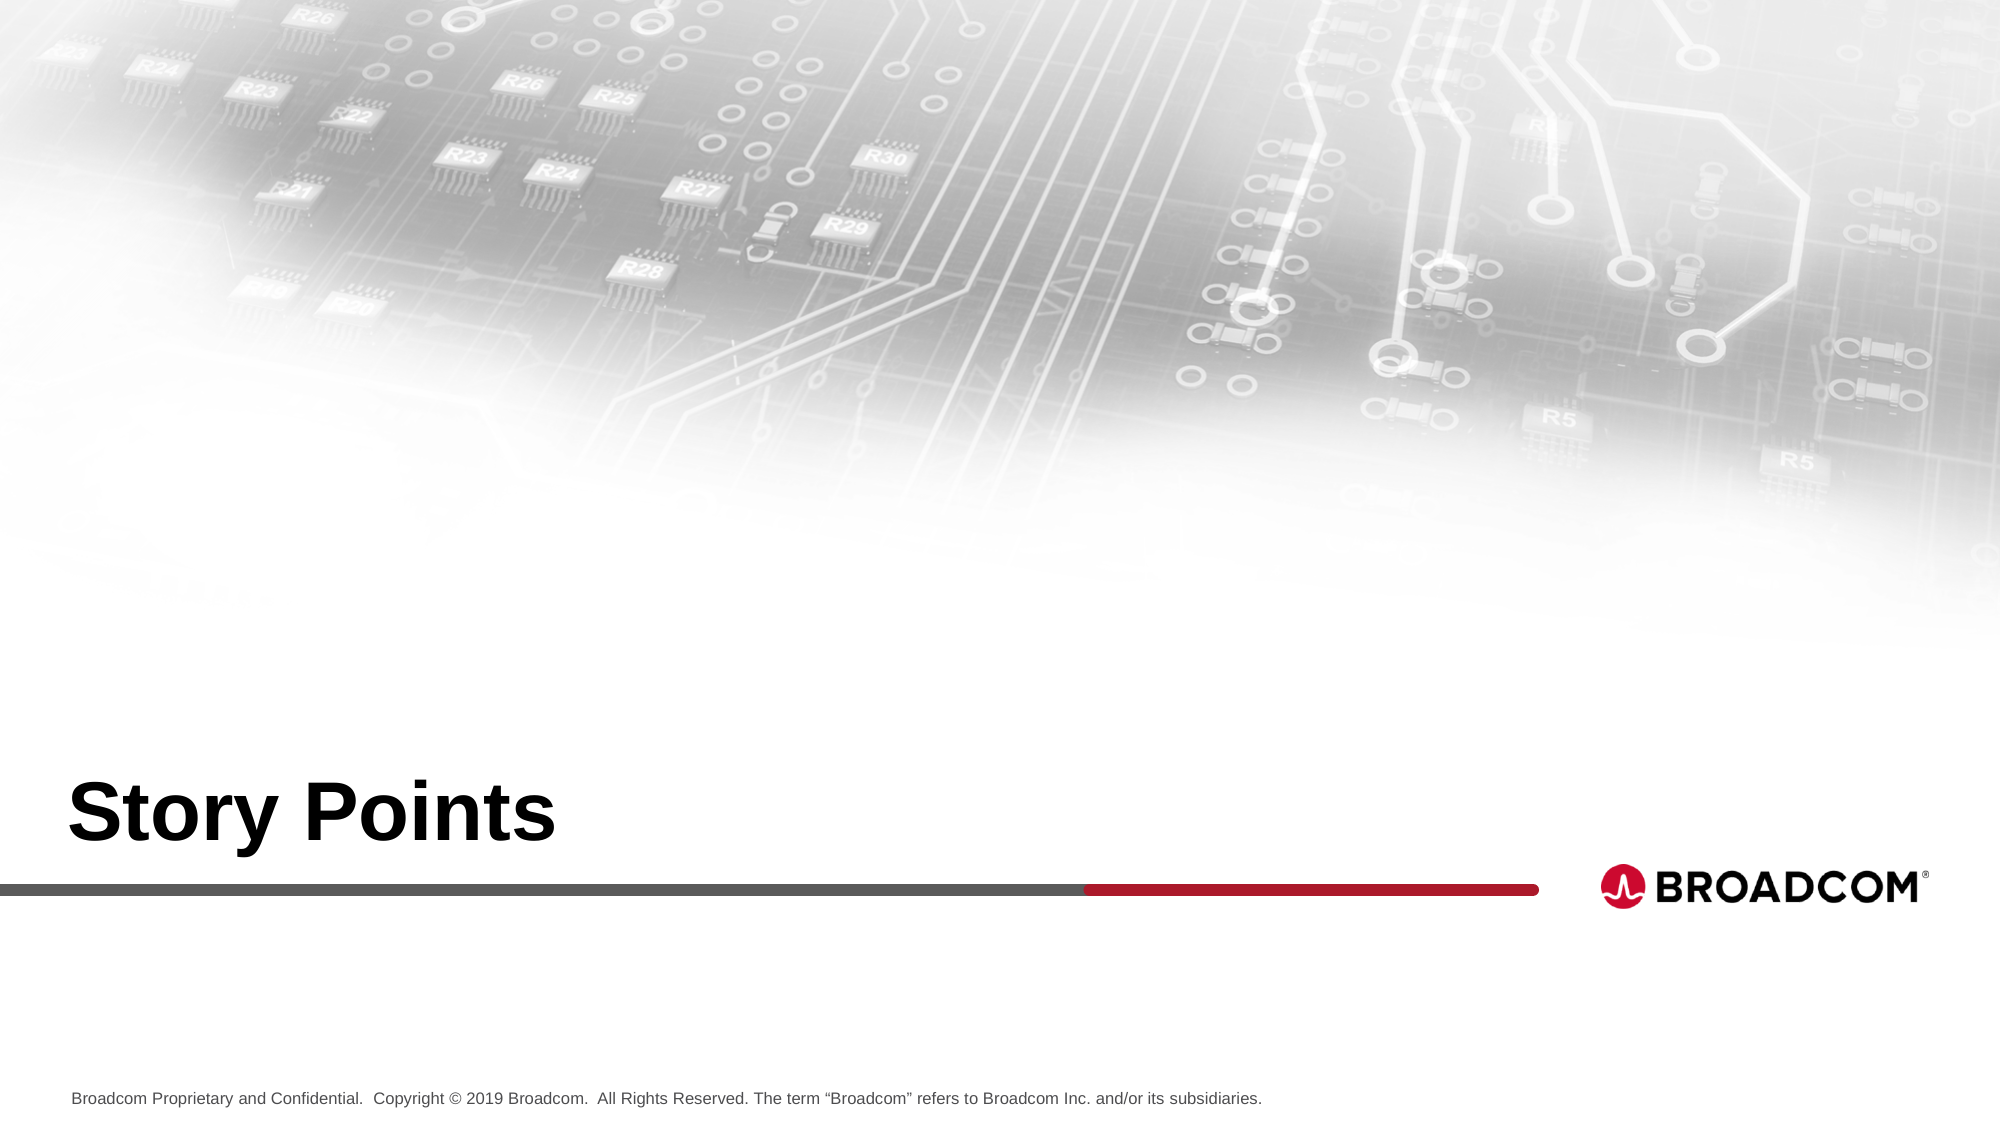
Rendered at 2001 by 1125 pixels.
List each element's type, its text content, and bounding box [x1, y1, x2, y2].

picture [1601, 864, 1929, 909]
picture [0, 0, 2000, 691]
list Story Points [67, 559, 1493, 858]
